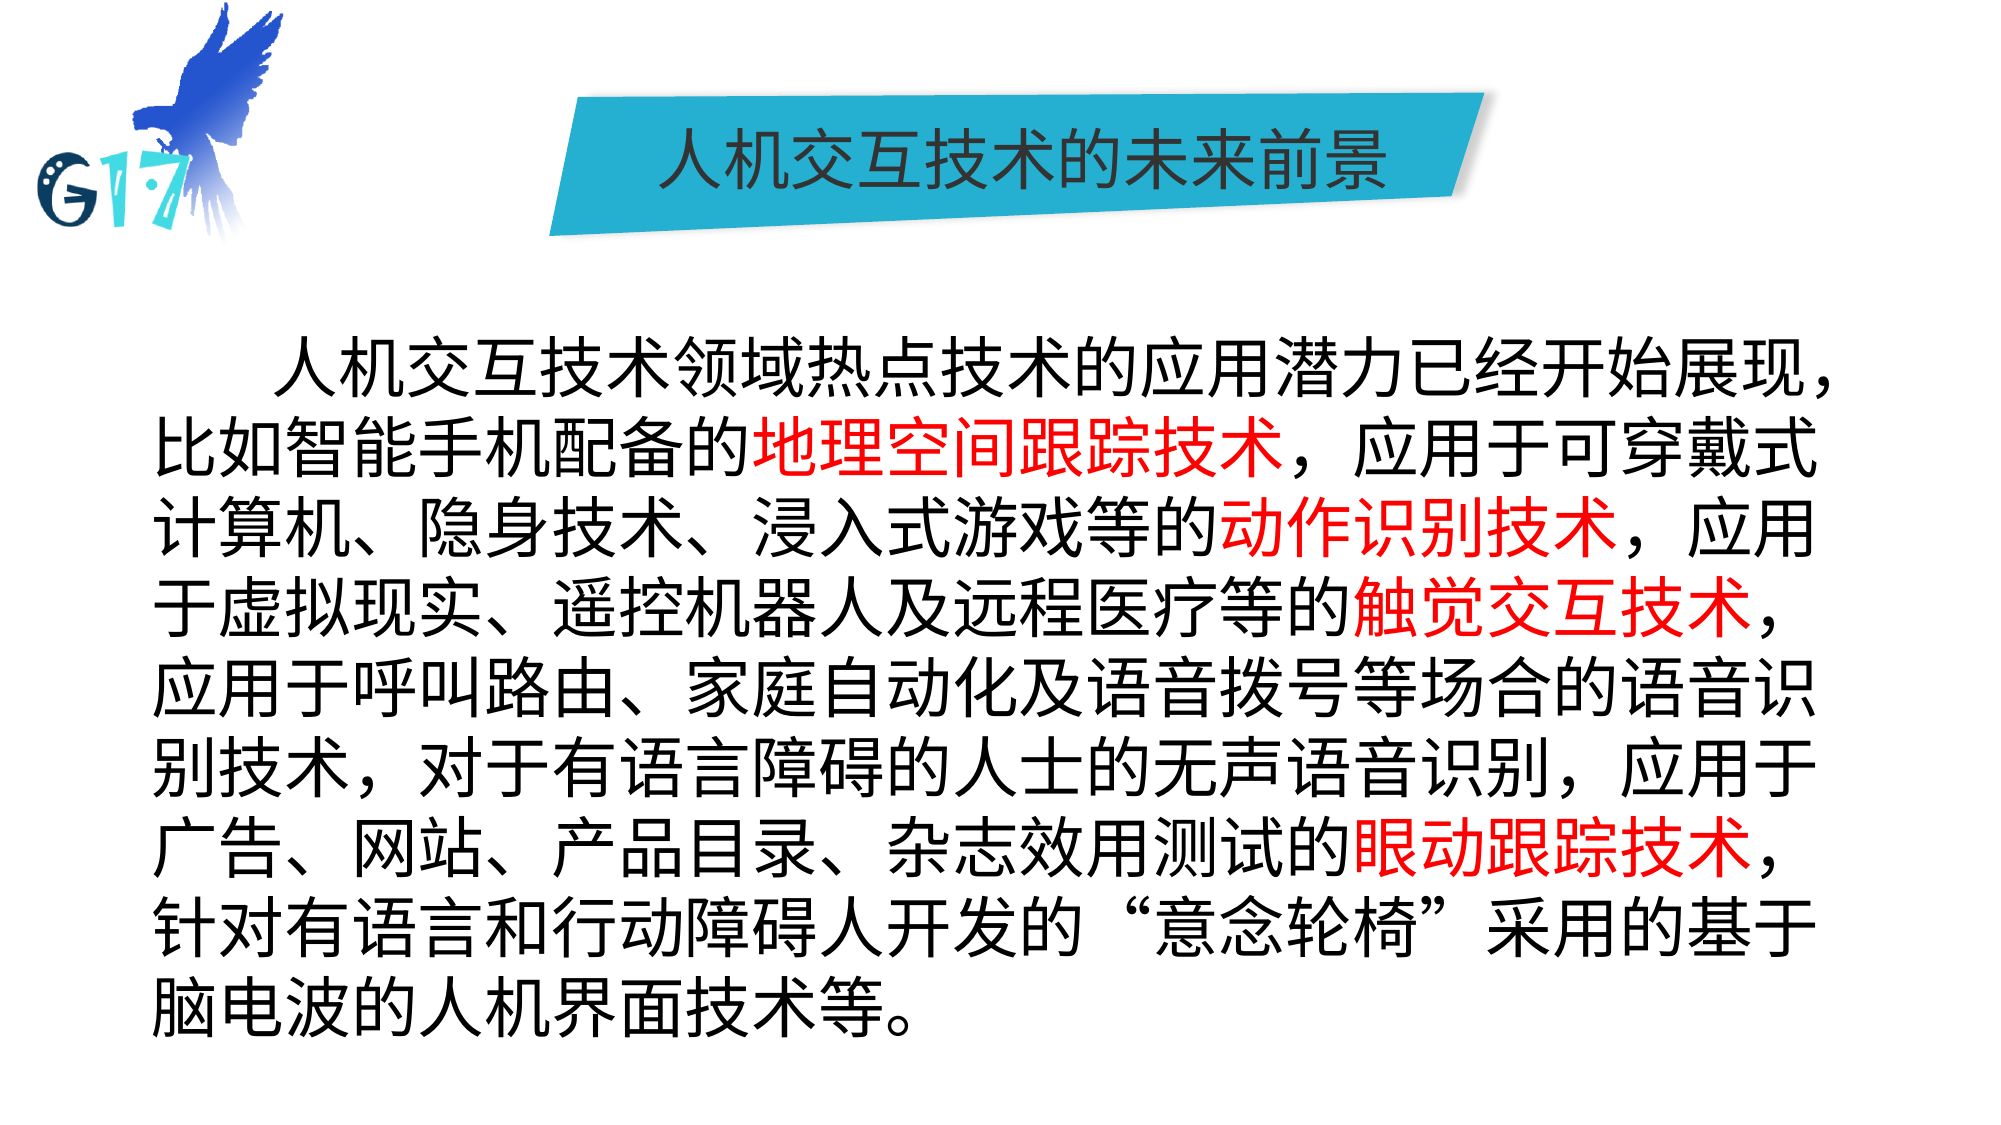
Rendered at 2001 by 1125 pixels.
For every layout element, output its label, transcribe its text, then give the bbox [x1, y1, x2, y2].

picture [0, 0, 286, 250]
text_box 人机交互技术领域热点技术的应用潜力已经开始展现，比如智能手机配备的地理空间跟踪技术，应用于可穿戴式计算机、隐身技术、浸入式游戏等的动作识别技术，应用于虚拟现实、遥控机器人及远程医疗等的触觉交互技术，应用于呼叫路由、家庭自动化及语音拨号等场合的语音识别技术，对于有语言障碍的人士的无声语音识别，应用于广告、网站、产品目录、杂志效用测试的眼动跟踪技术，针对有语言和行动障碍人开发的“意念轮椅”采用的基于脑电波的人机界面技术等。 [136, 318, 1864, 1053]
text_box 人机交互技术的未来前景 [641, 110, 1406, 206]
